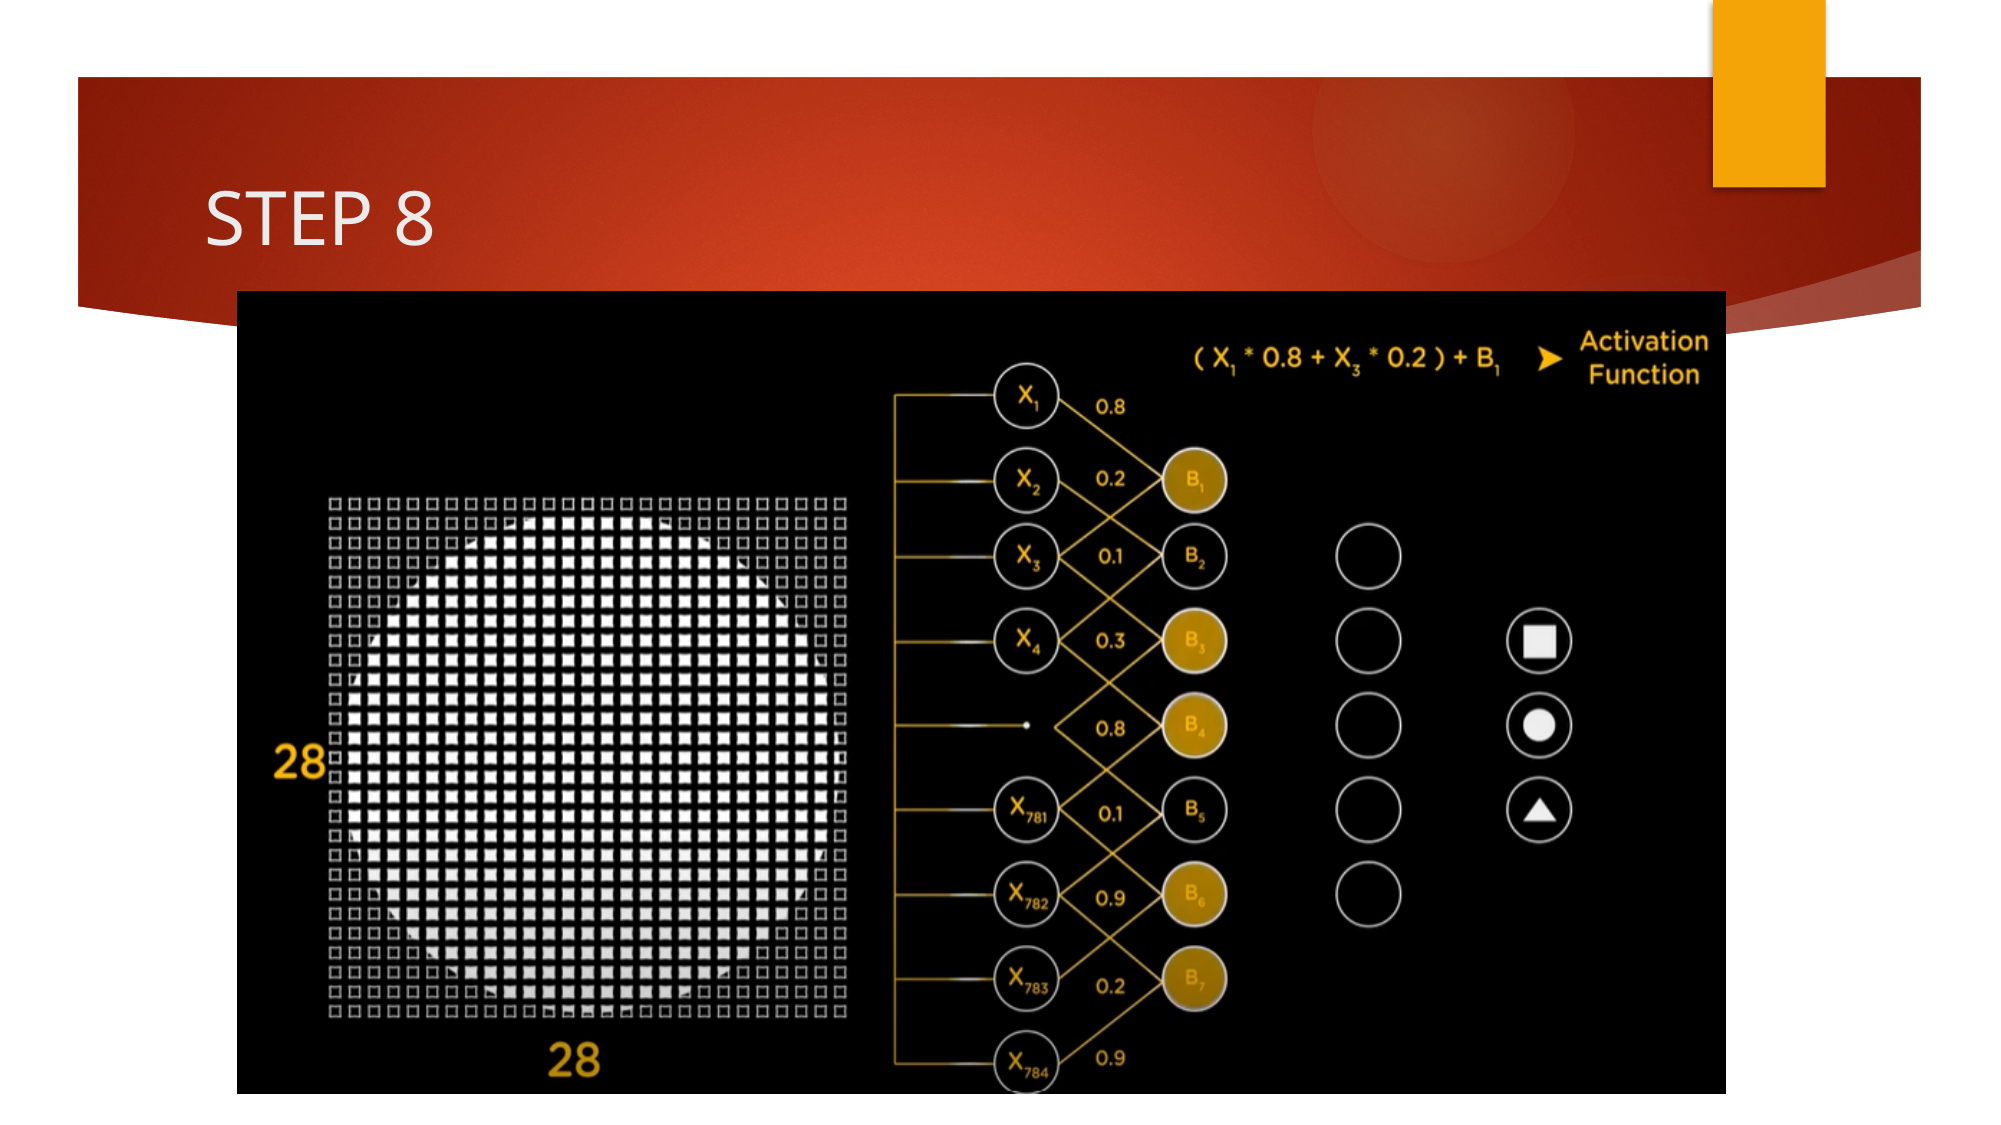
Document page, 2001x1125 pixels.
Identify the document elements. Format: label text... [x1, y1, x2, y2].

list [237, 291, 1727, 1094]
title STEP 8 [189, 155, 1627, 275]
